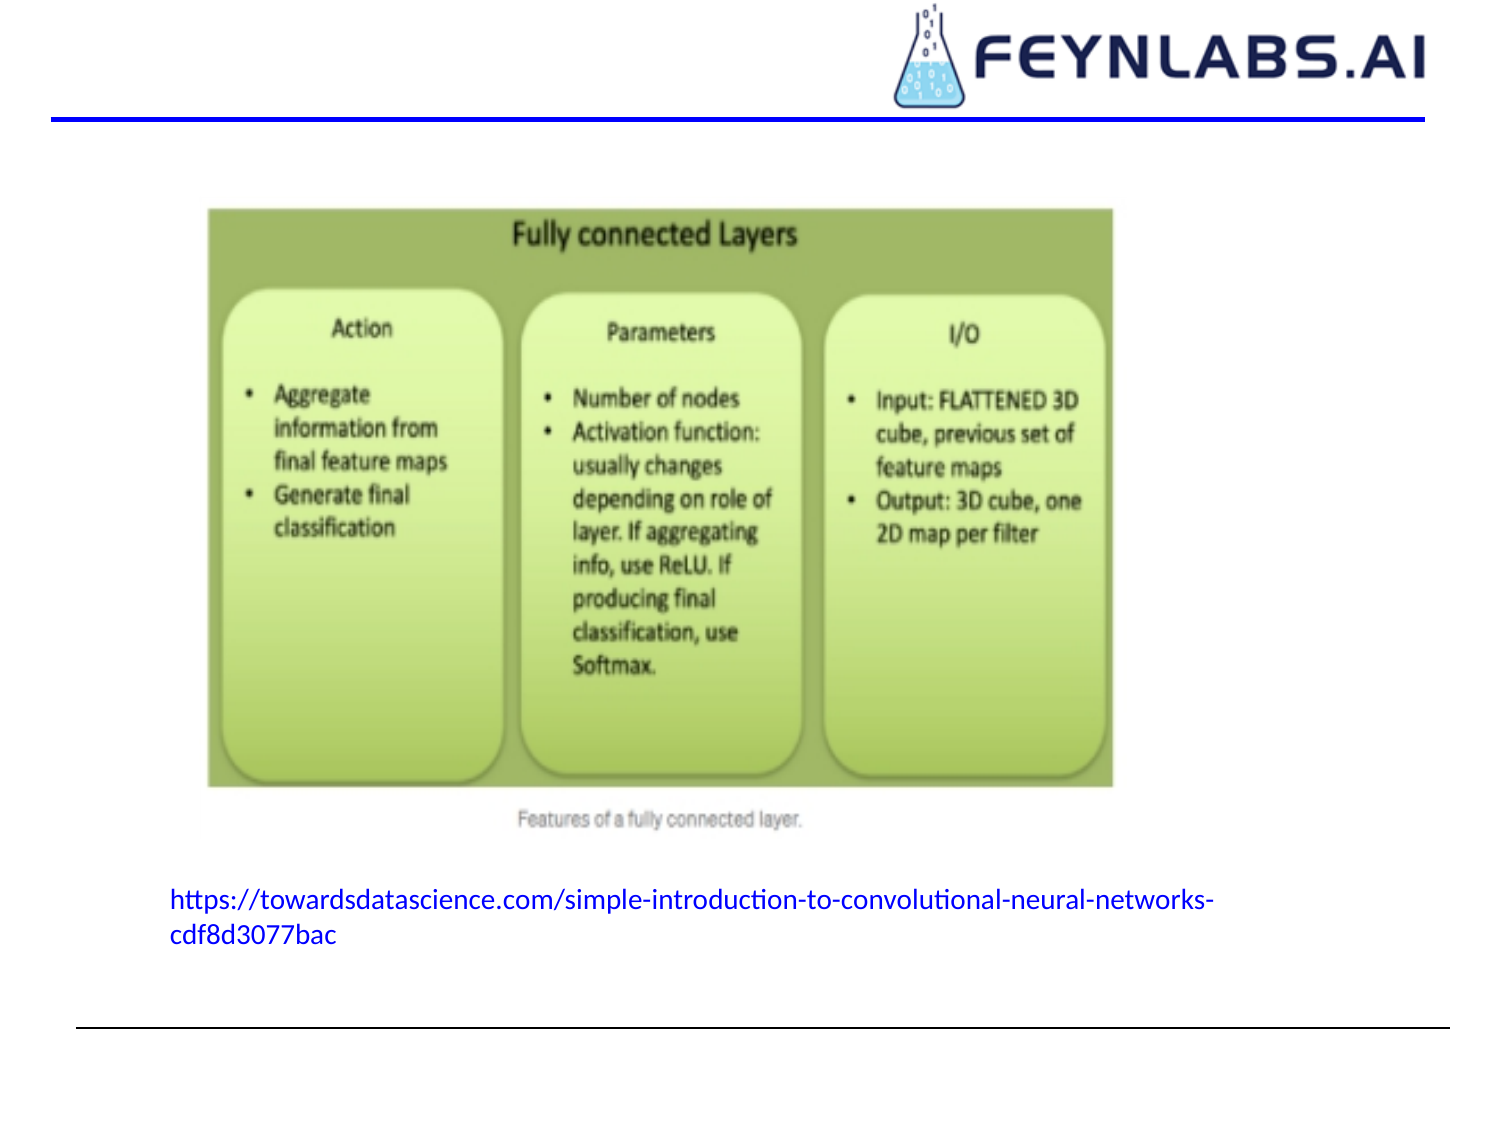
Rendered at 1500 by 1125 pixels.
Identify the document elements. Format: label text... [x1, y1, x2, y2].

picture [198, 196, 1128, 839]
text_box https://towardsdatascience.com/simple-introduction-to-convolutional-neural-networks-cdf8d3077bac [154, 872, 1377, 958]
picture [888, 0, 1434, 113]
